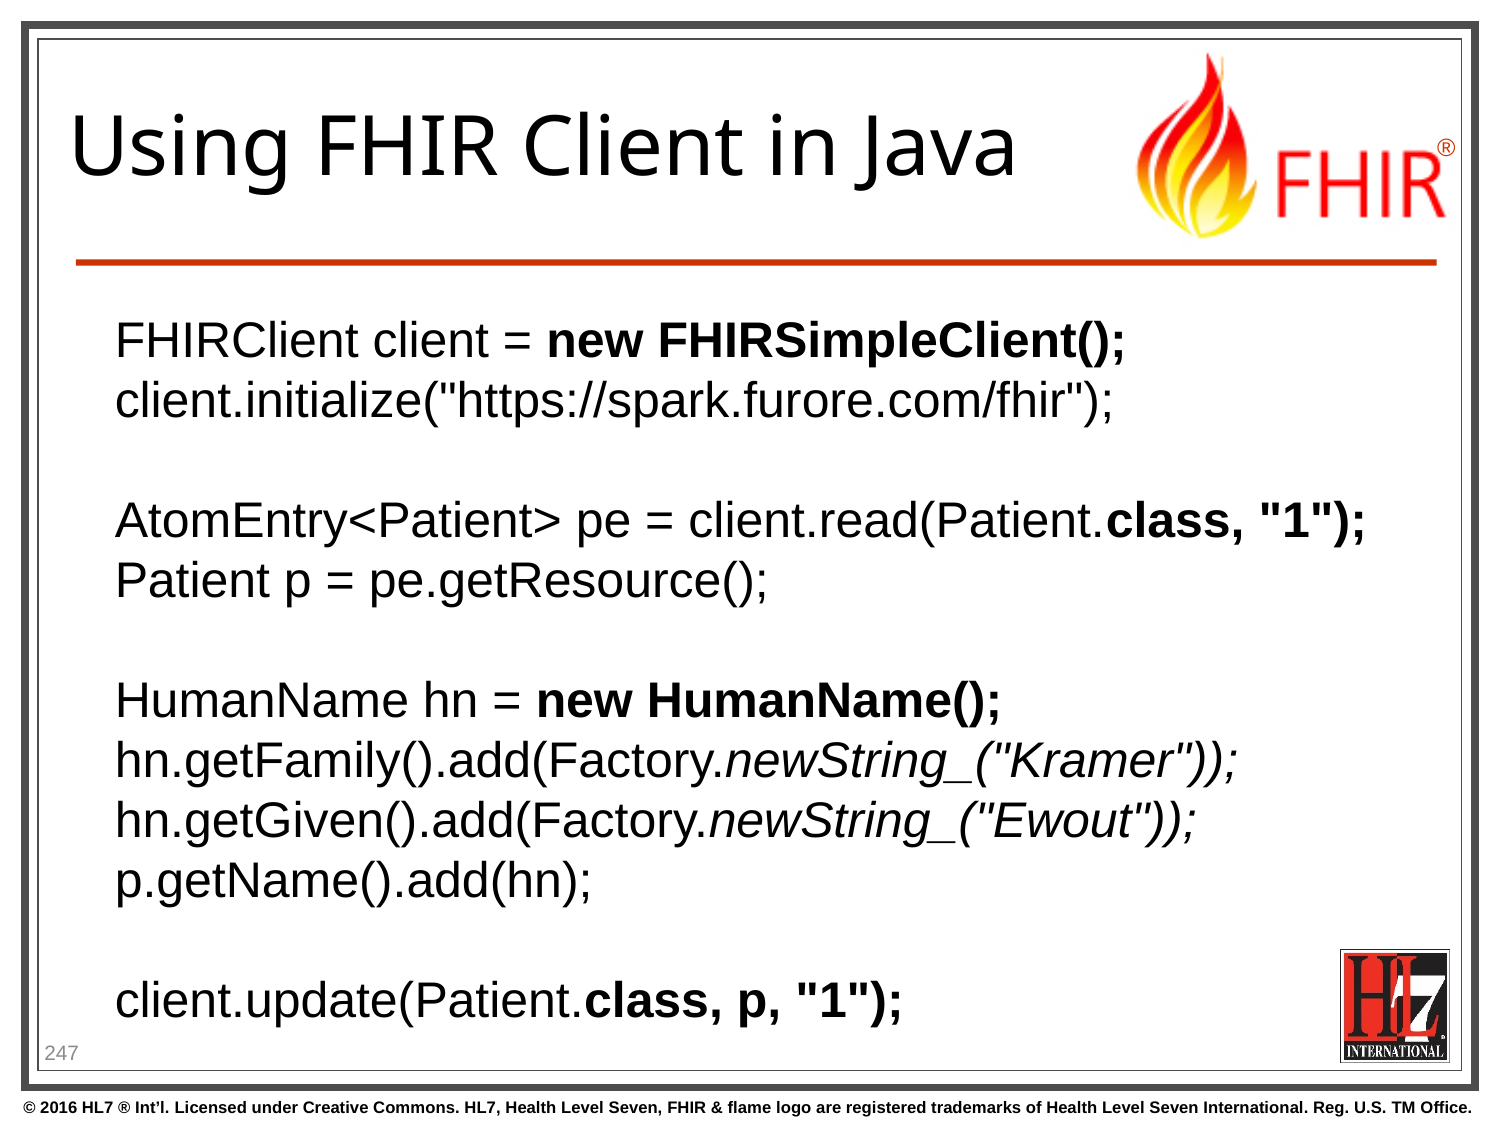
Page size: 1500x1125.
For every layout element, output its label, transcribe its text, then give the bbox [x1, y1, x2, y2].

slide_number 247 [29, 1034, 148, 1071]
text_box FHIRClient client = new FHIRSimpleClient(); client.initialize("https://spark.furore.com/fhir"); AtomEntry<Patient> pe = client.read(Patient.class, "1"); Patient p = pe.getResource(); HumanName hn = new HumanName(); hn.getFamily().add(Factory.newString_("Kramer")); hn.getGiven().add(Factory.newString_("Ewout")); p.getName().add(hn); client.update(Patient.class, p, "1"); [99, 299, 1400, 1035]
title Using FHIR Client in Java [53, 54, 1128, 249]
picture [1340, 949, 1450, 1063]
picture [1124, 42, 1458, 249]
